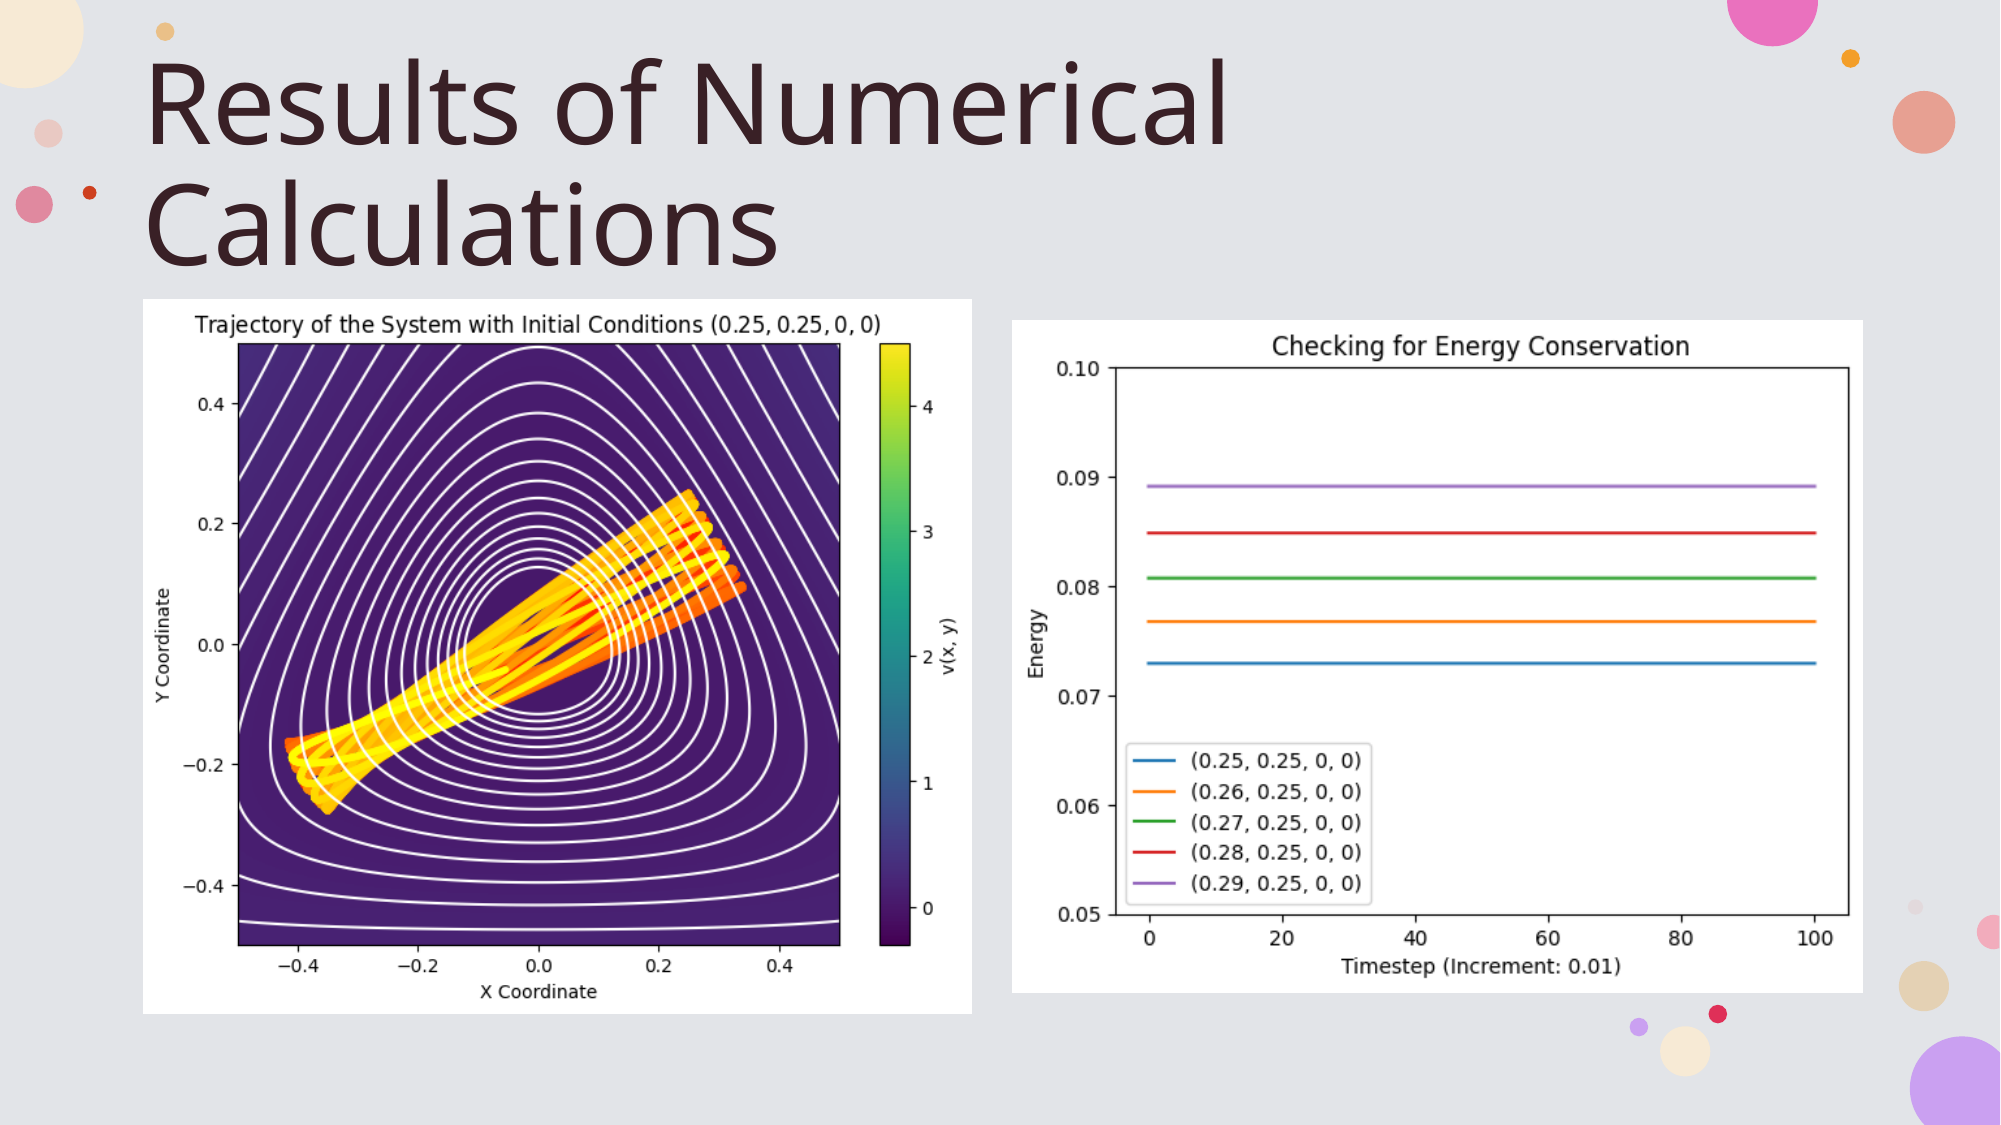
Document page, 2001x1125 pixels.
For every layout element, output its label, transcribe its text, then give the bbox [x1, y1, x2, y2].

title Results of Numerical Calculations [127, 59, 1877, 278]
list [1012, 320, 1863, 993]
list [143, 299, 972, 1014]
